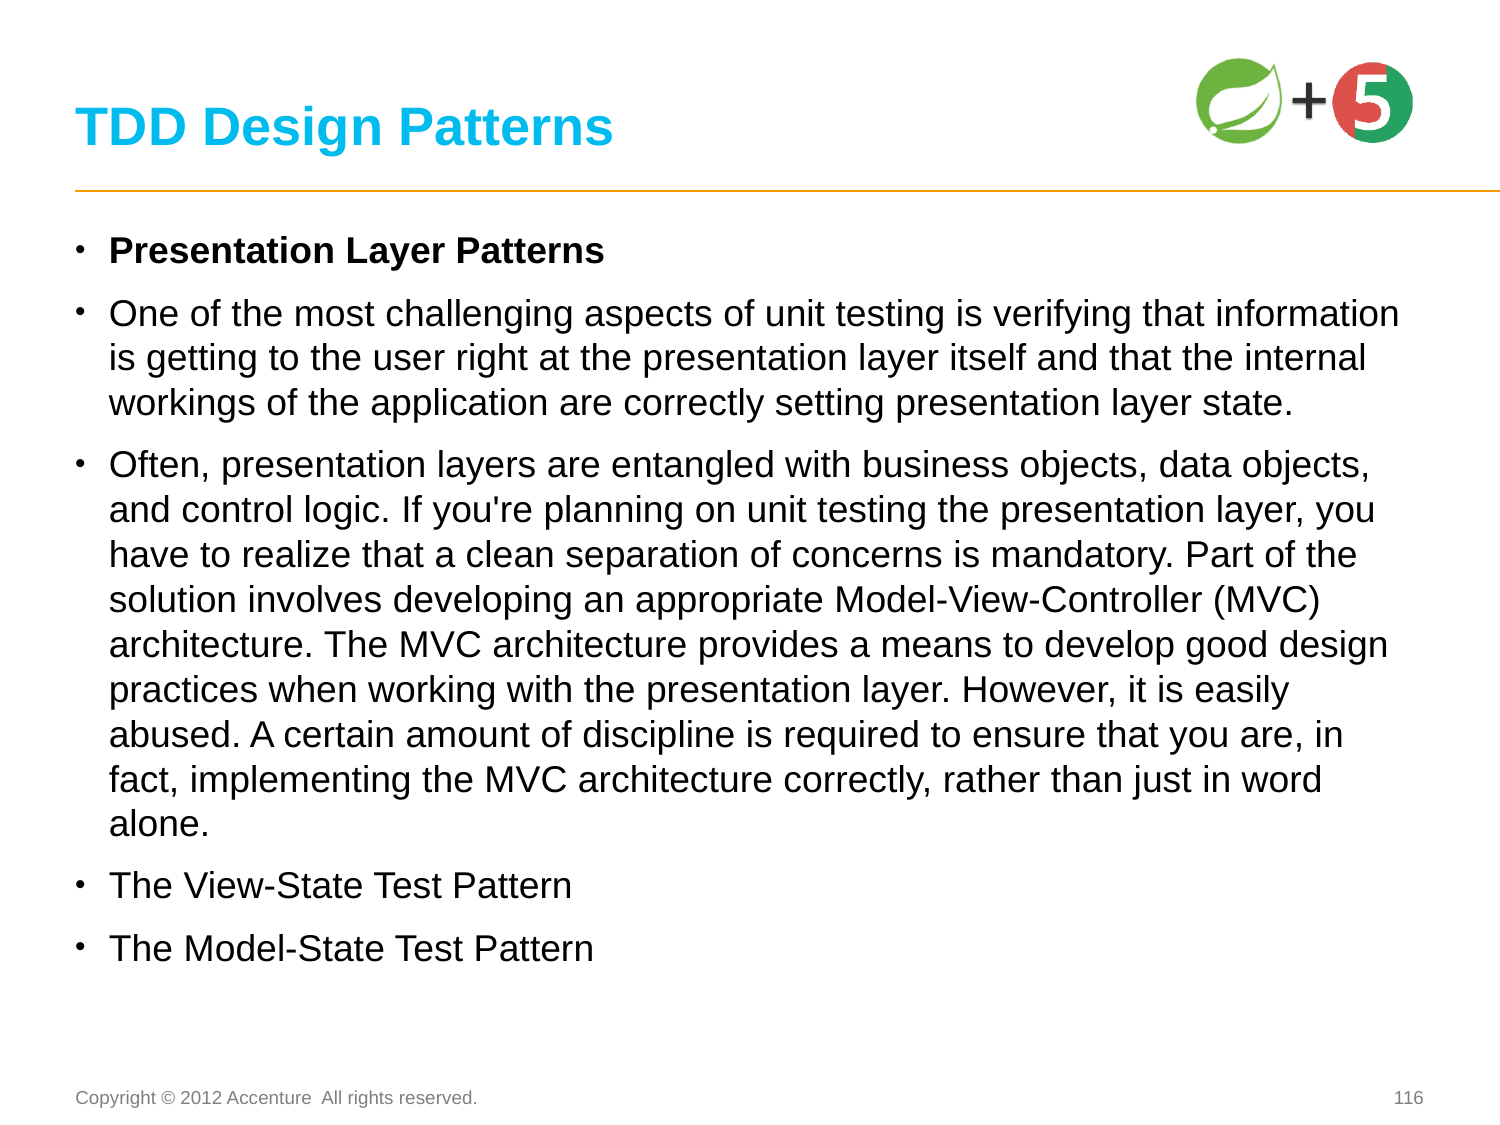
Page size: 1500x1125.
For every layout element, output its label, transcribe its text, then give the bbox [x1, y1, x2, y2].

title TDD Design Patterns [75, 27, 1422, 157]
list Presentation Layer Patterns One of the most challenging aspects of unit testing is verifying that information is getting to the user right at the presentation layer itself and that the internal workings of the application are correctly setting presentation layer state. Often, presentation layers are entangled with business objects, data objects, and control logic. If you're planning on unit testing the presentation layer, you have to realize that a clean separation of concerns is mandatory. Part of the solution involves developing an appropriate Model-View-Controller (MVC) architecture. The MVC architecture provides a means to develop good design practices when working with the presentation layer. However, it is easily abused. A certain amount of discipline is required to ensure that you are, in fact, implementing the MVC architecture correctly, rather than just in word alone. The View-State Test Pattern The Model-State Test Pattern [75, 226, 1425, 1018]
